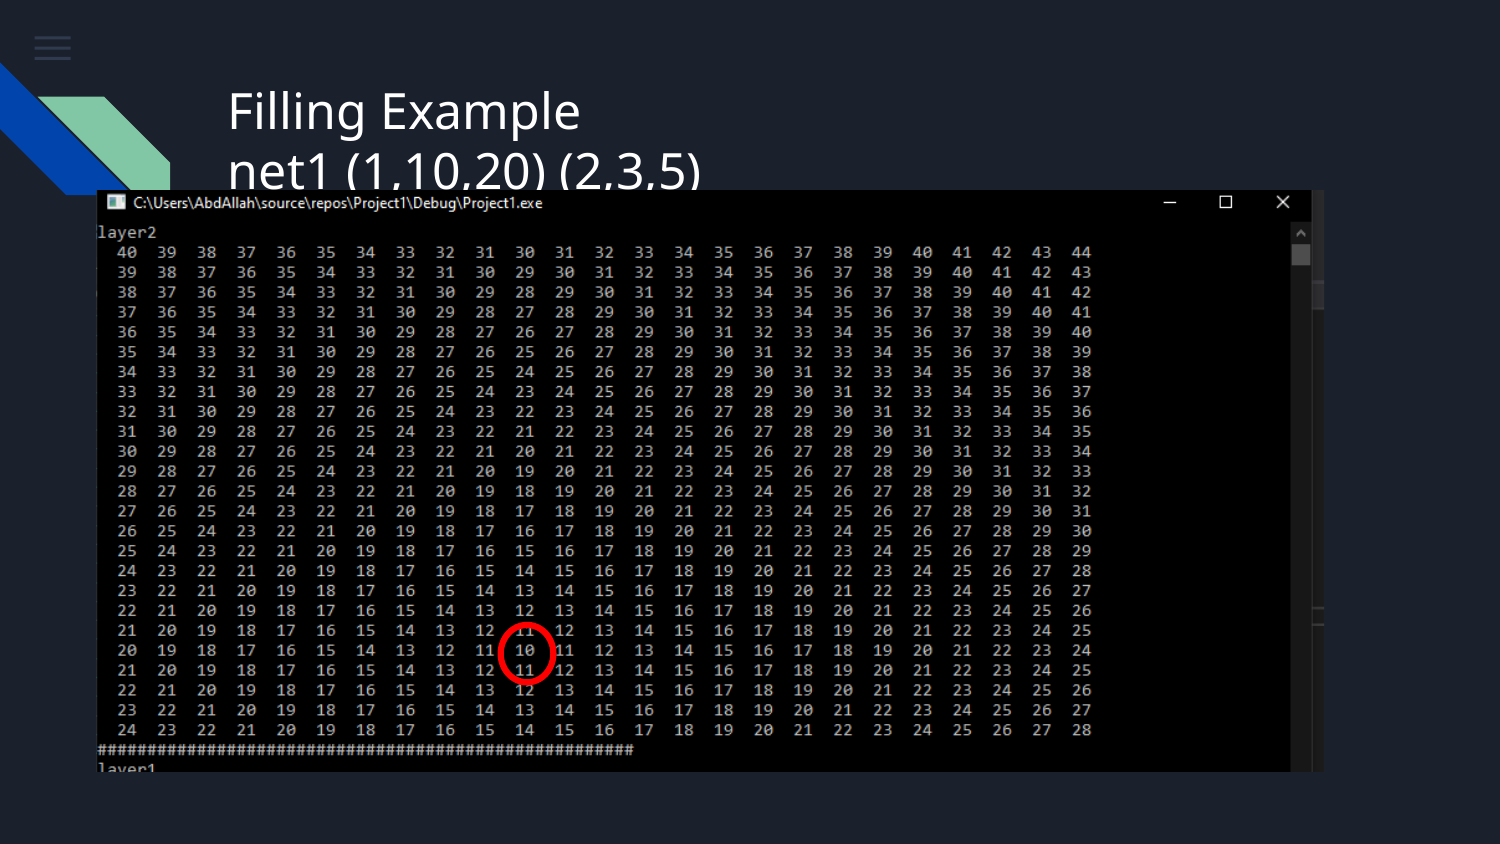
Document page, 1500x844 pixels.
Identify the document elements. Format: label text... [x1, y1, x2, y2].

title Filling Example net1 (1,10,20) (2,3,5) [212, 64, 1368, 215]
picture [96, 190, 1325, 772]
